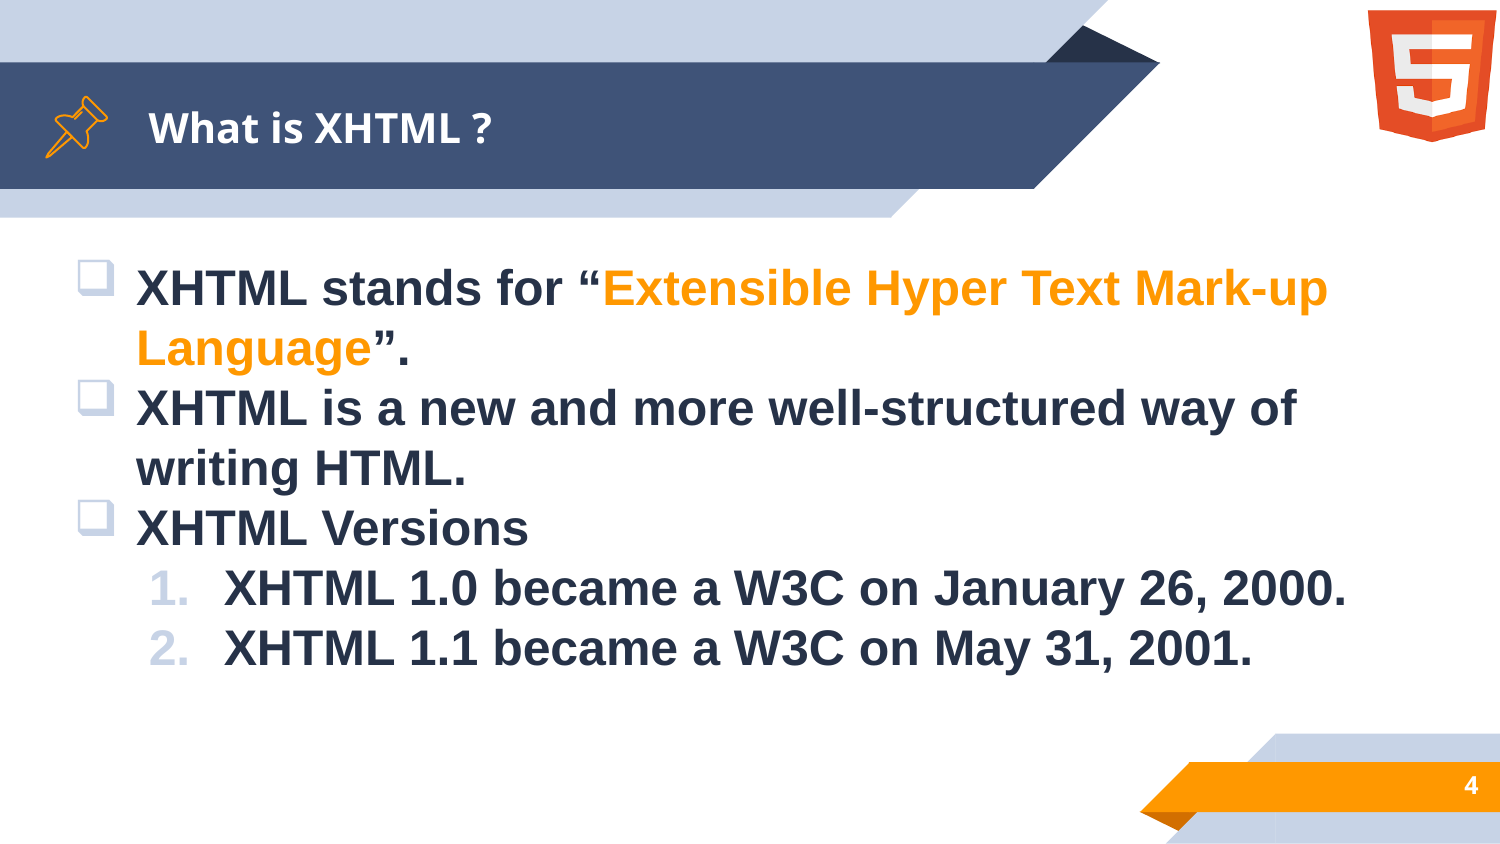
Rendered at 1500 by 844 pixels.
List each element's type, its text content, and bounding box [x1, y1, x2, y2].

list XHTML stands for “Extensible Hyper Text Mark-up Language”. XHTML is a new and more well-structured way of writing HTML. XHTML Versions XHTML 1.0 became a W3C on January 26, 2000. XHTML 1.1 became a W3C on May 31, 2001. [46, 308, 1384, 621]
title What is XHTML ? [133, 64, 1035, 190]
picture [1365, 8, 1500, 144]
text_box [45, 96, 108, 158]
slide_number 4 [1249, 760, 1494, 813]
